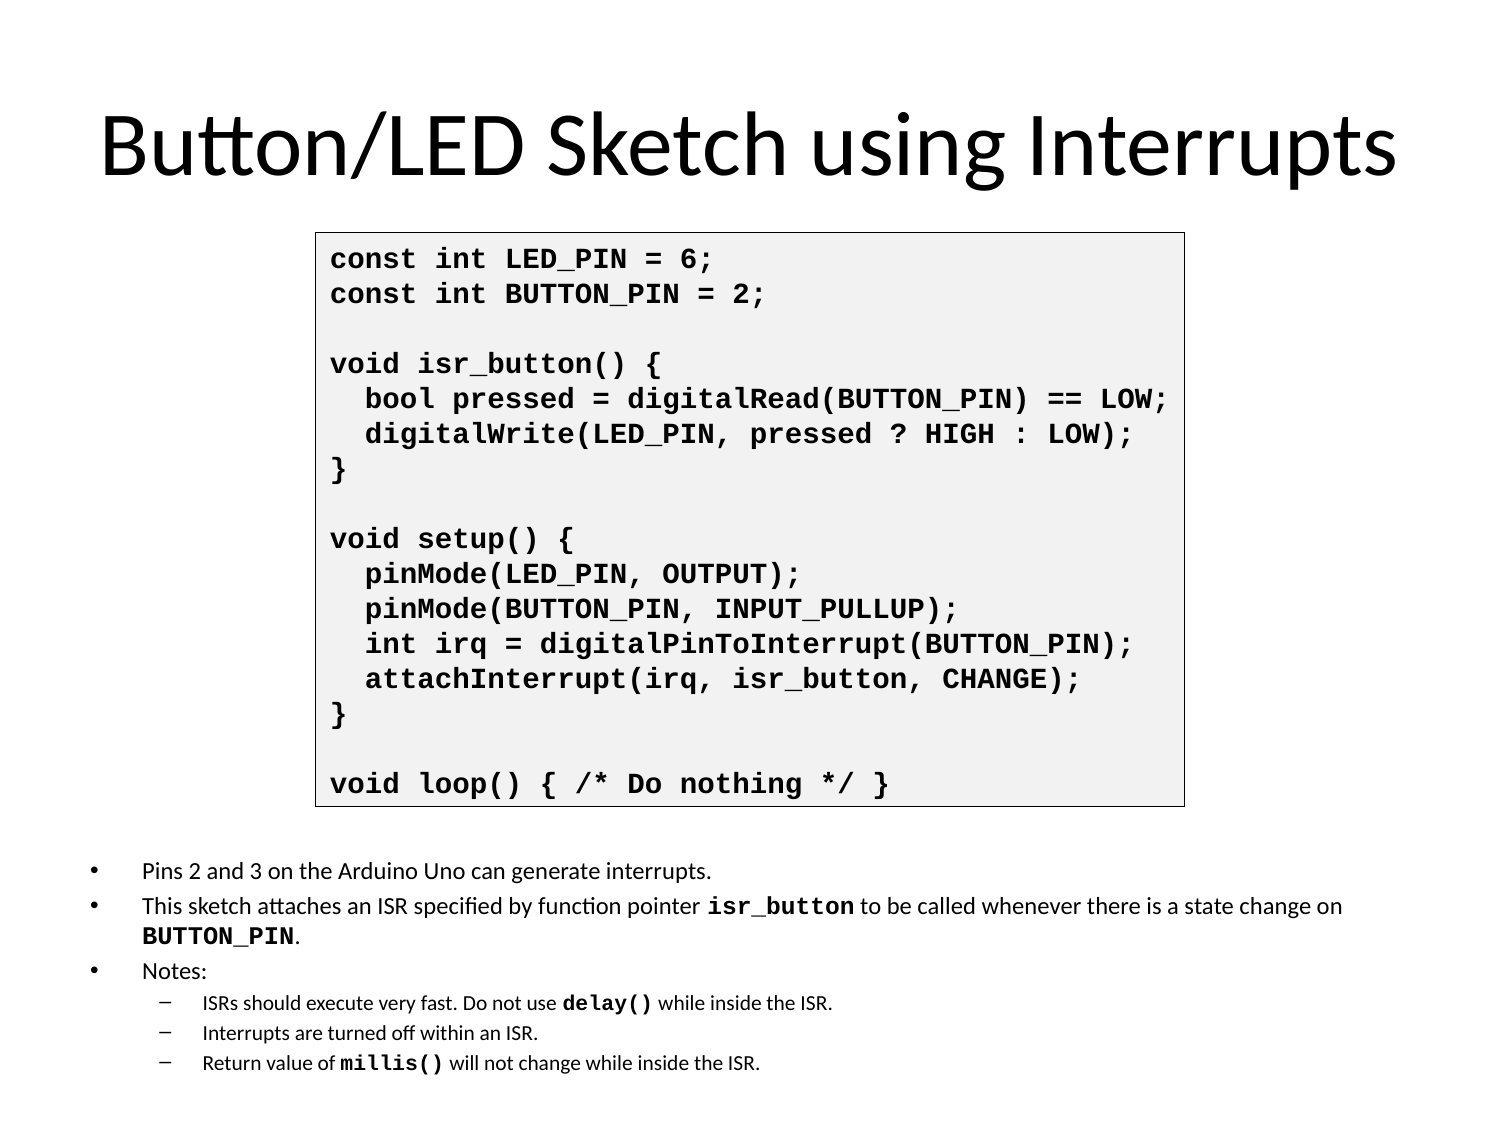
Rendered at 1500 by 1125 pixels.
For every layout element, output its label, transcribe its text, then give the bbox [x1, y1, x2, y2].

list Pins 2 and 3 on the Arduino Uno can generate interrupts. This sketch attaches an ISR specified by function pointer isr_button to be called whenever there is a state change on BUTTON_PIN. Notes: ISRs should execute very fast. Do not use delay() while inside the ISR. Interrupts are turned off within an ISR. Return value of millis() will not change while inside the ISR. [75, 847, 1425, 1088]
text_box const int LED_PIN = 6; const int BUTTON_PIN = 2; void isr_button() { bool pressed = digitalRead(BUTTON_PIN) == LOW; digitalWrite(LED_PIN, pressed ? HIGH : LOW); } void setup() { pinMode(LED_PIN, OUTPUT); pinMode(BUTTON_PIN, INPUT_PULLUP); int irq = digitalPinToInterrupt(BUTTON_PIN); attachInterrupt(irq, isr_button, CHANGE); } void loop() { /* Do nothing */ } [315, 232, 1185, 807]
title Button/LED Sketch using Interrupts [75, 45, 1425, 233]
